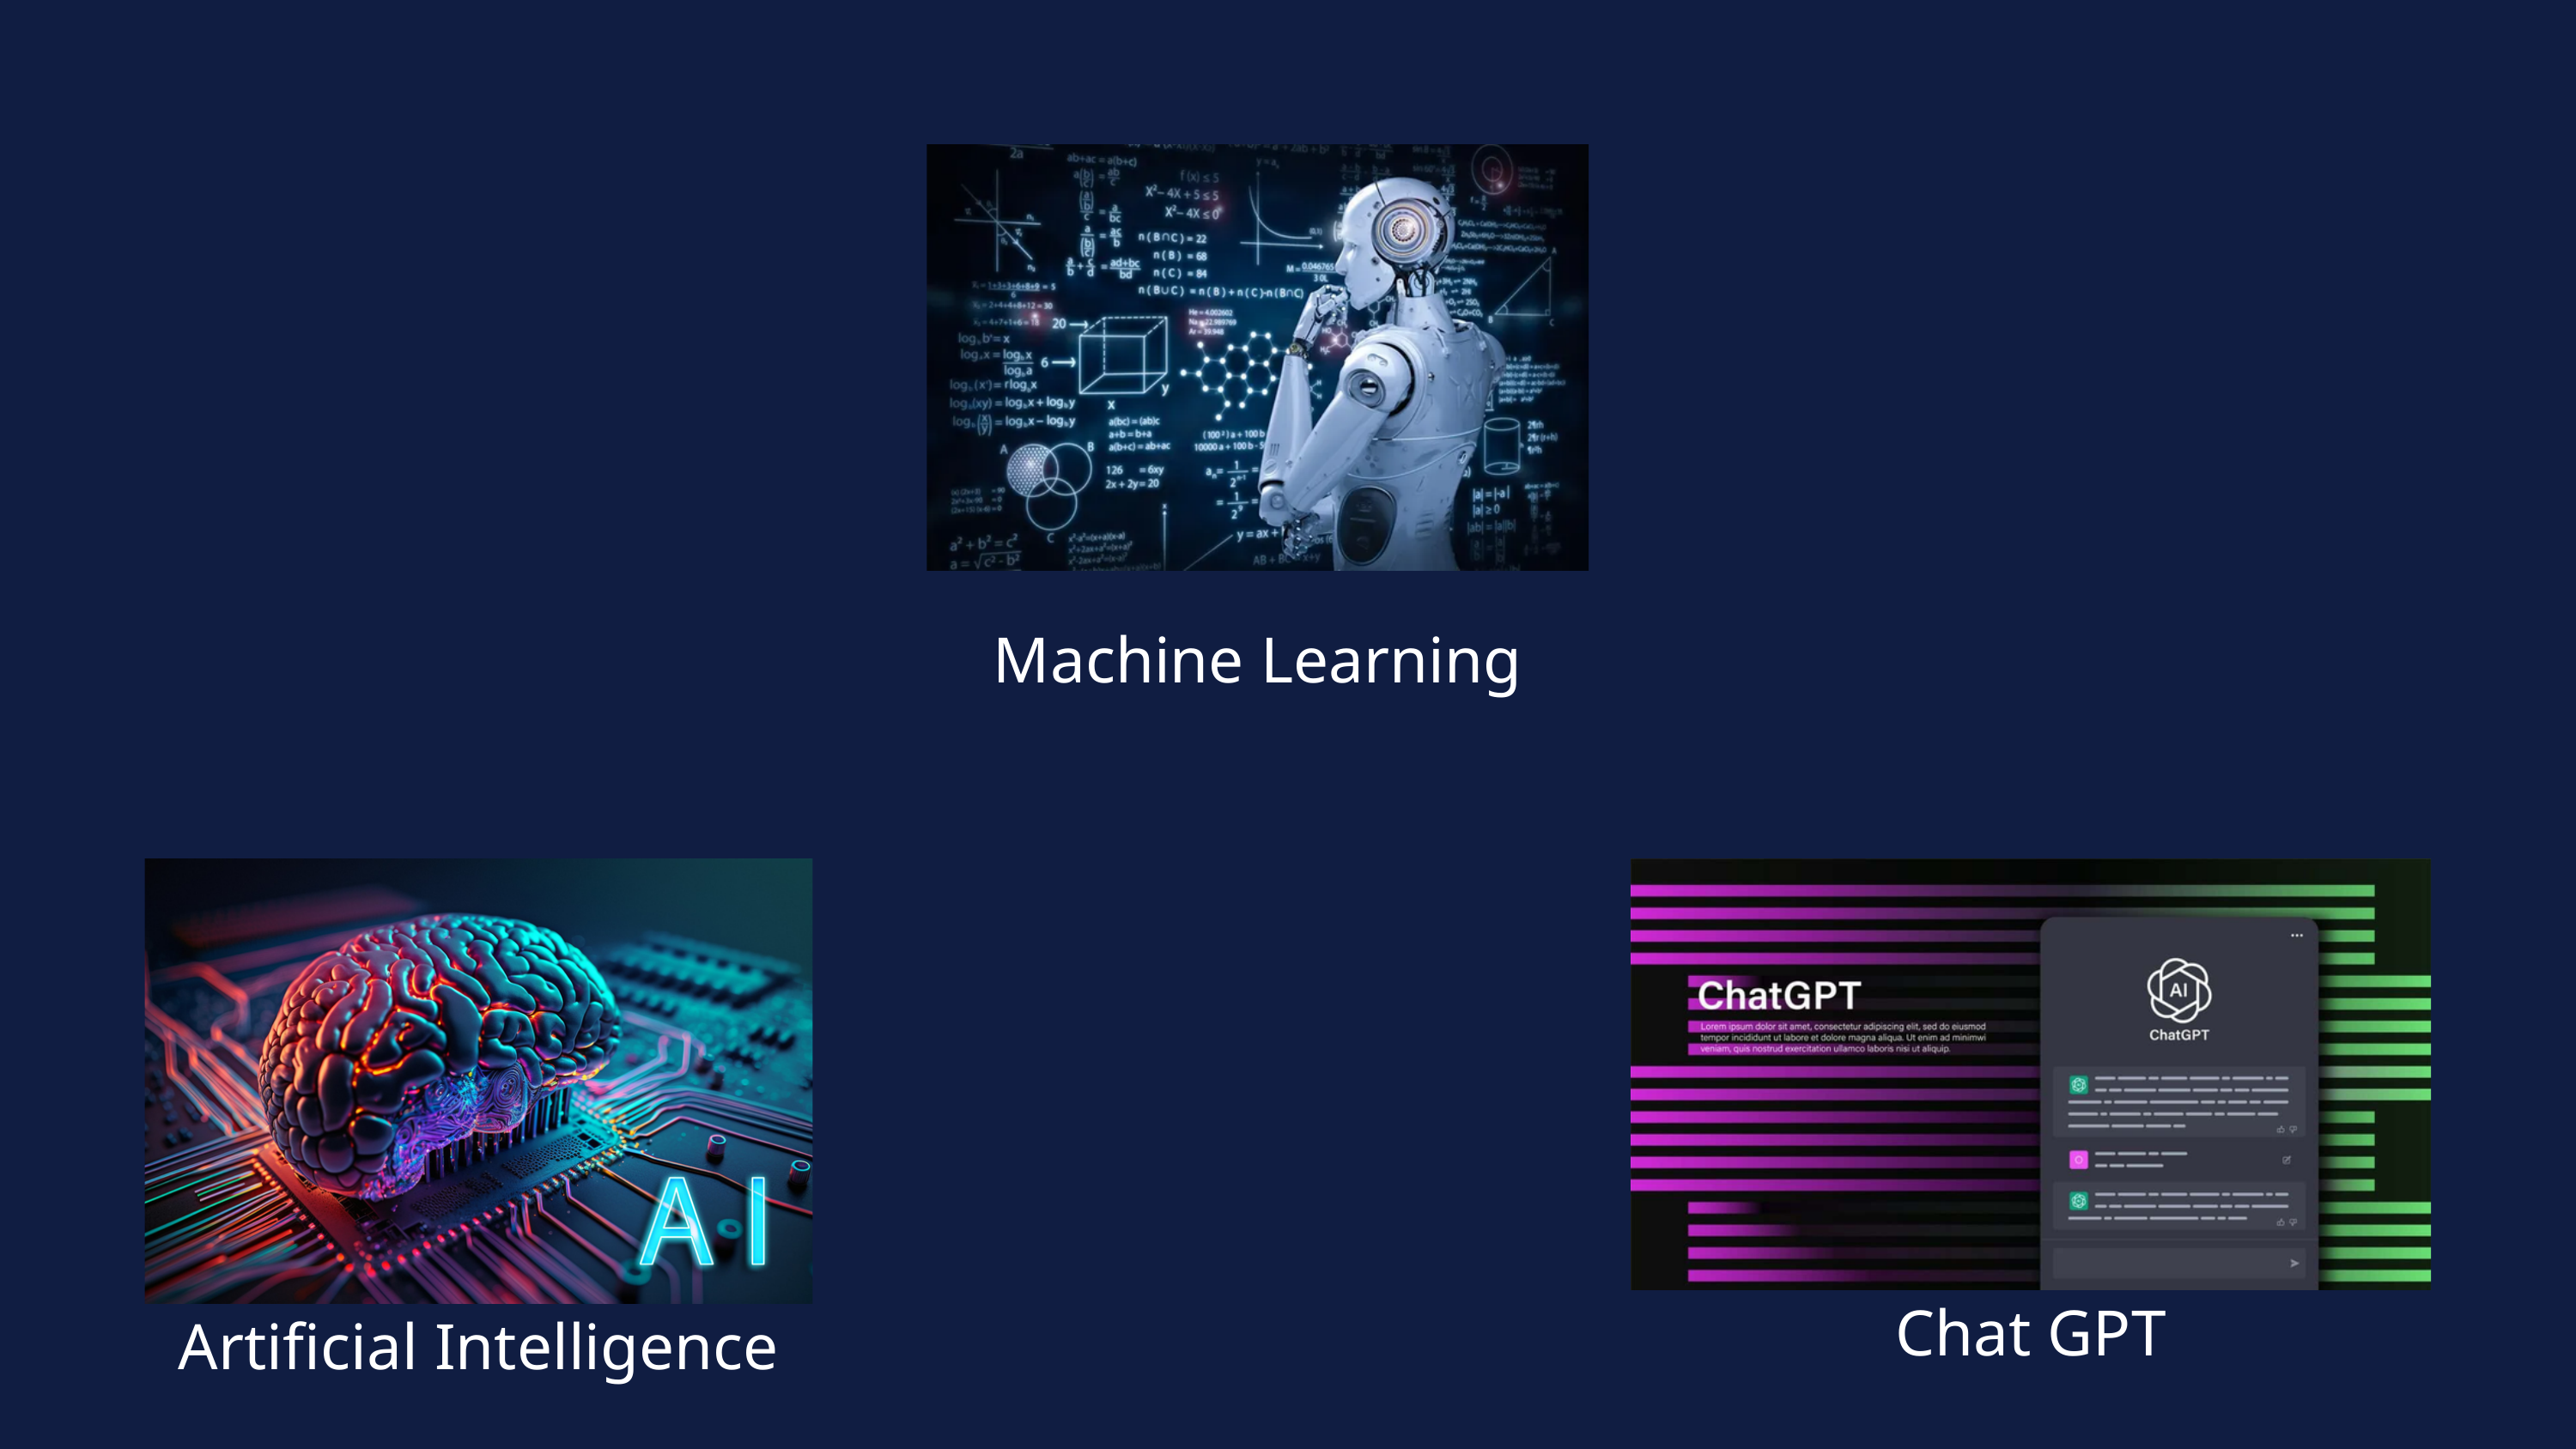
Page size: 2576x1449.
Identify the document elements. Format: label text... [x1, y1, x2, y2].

text_box [927, 144, 1589, 571]
text_box Chat GPT [1888, 1280, 2173, 1368]
text_box Machine Learning [986, 607, 1530, 695]
text_box [144, 858, 813, 1304]
text_box Artificial Intelligence [157, 1294, 800, 1382]
text_box [1631, 858, 2432, 1290]
